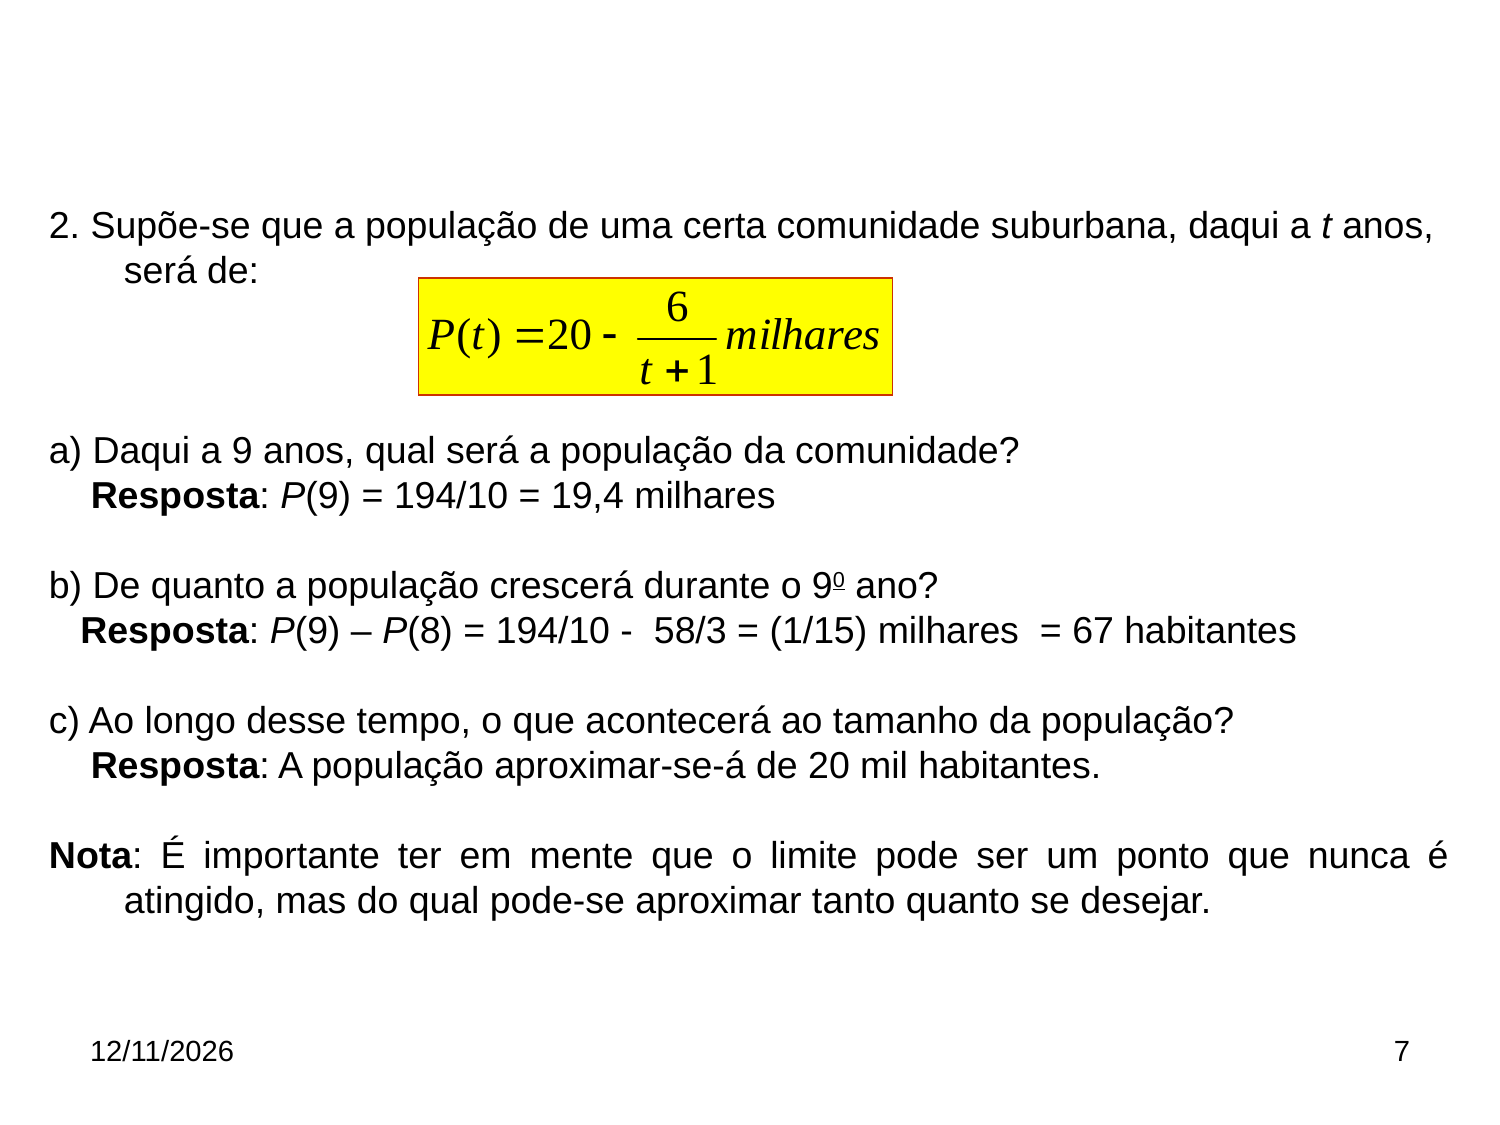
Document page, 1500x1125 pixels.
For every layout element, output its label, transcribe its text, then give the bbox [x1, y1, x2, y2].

text_box 2. Supõe-se que a população de uma certa comunidade suburbana, daqui a t anos, será de: a) Daqui a 9 anos, qual será a população da comunidade? Resposta: P(9) = 194/10 = 19,4 milhares b) De quanto a população crescerá durante o 90 ano? Resposta: P(9) – P(8) = 194/10 - 58/3 = (1/15) milhares = 67 habitantes c) Ao longo desse tempo, o que acontecerá ao tamanho da população? Resposta: A população aproximar-se-á de 20 mil habitantes. Nota: É importante ter em mente que o limite pode ser um ponto que nunca é atingido, mas do qual pode-se aproximar tanto quanto se desejar. [34, 193, 1464, 527]
text_box 2. Supõe-se que a população de uma certa comunidade suburbana, daqui a t anos, será de: a) Daqui a 9 anos, qual será a população da comunidade? Resposta: P(9) = 194/10 = 19,4 milhares b) De quanto a população crescerá durante o 90 ano? Resposta: P(9) – P(8) = 194/10 - 58/3 = (1/15) milhares = 67 habitantes c) Ao longo desse tempo, o que acontecerá ao tamanho da população? Resposta: A população aproximar-se-á de 20 mil habitantes. Nota: É importante ter em mente que o limite pode ser um ponto que nunca é atingido, mas do qual pode-se aproximar tanto quanto se desejar. [34, 528, 1464, 929]
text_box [418, 278, 893, 395]
slide_number 7 [1074, 1024, 1425, 1103]
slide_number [75, 1024, 425, 1103]
